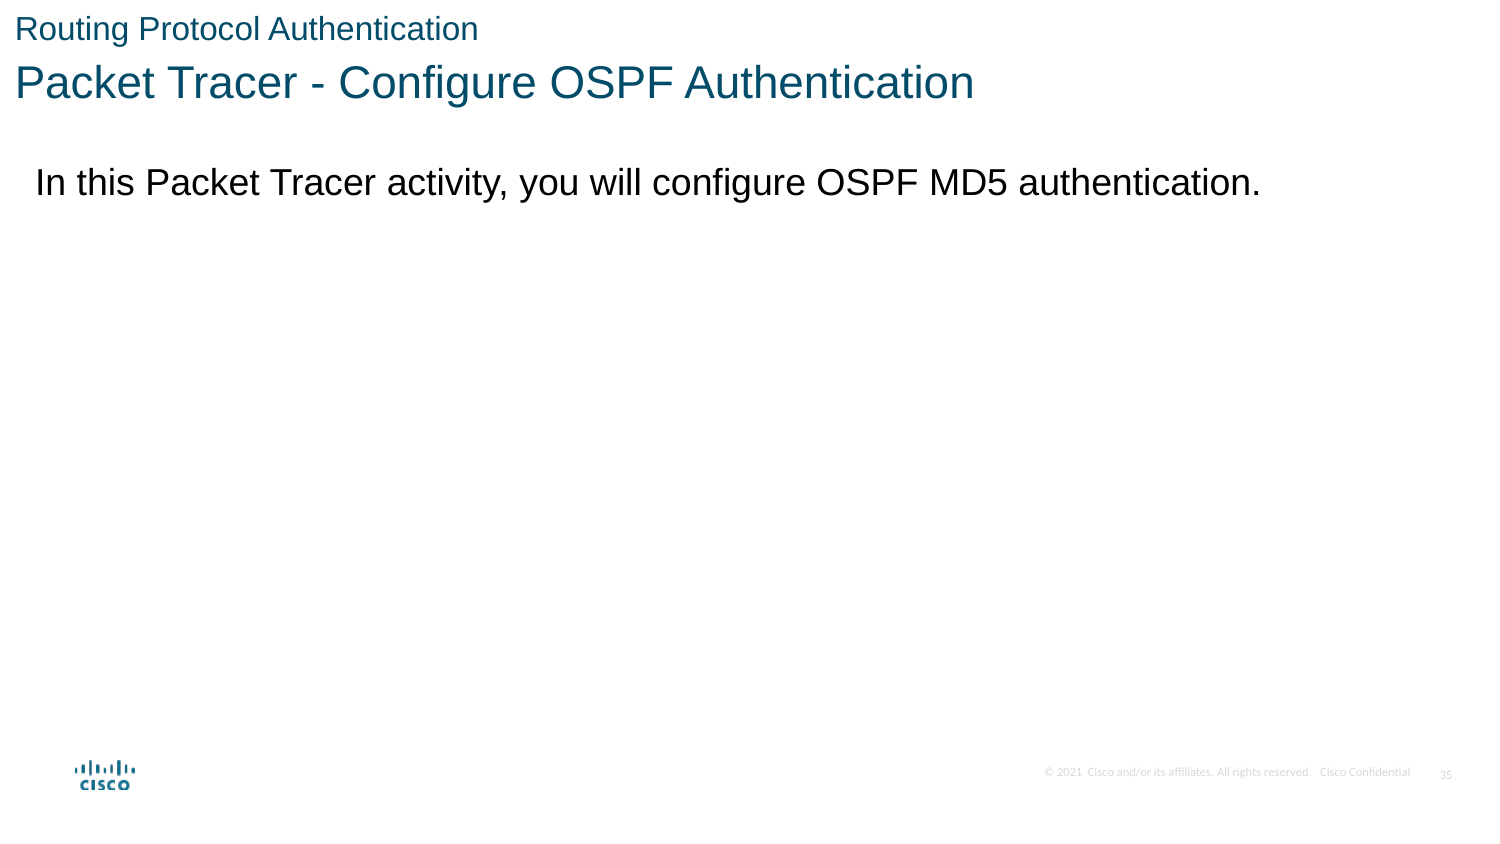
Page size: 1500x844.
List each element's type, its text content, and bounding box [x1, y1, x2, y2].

list Packet Tracer - Configure OSPF Authentication [0, 45, 1500, 195]
text_box [0, 149, 1350, 572]
picture [75, 759, 135, 790]
list Routing Protocol Authentication [0, 0, 1500, 45]
slide_number 35 [1425, 759, 1500, 797]
text_box In this Packet Tracer activity, you will configure OSPF MD5 authentication. [20, 150, 1371, 210]
